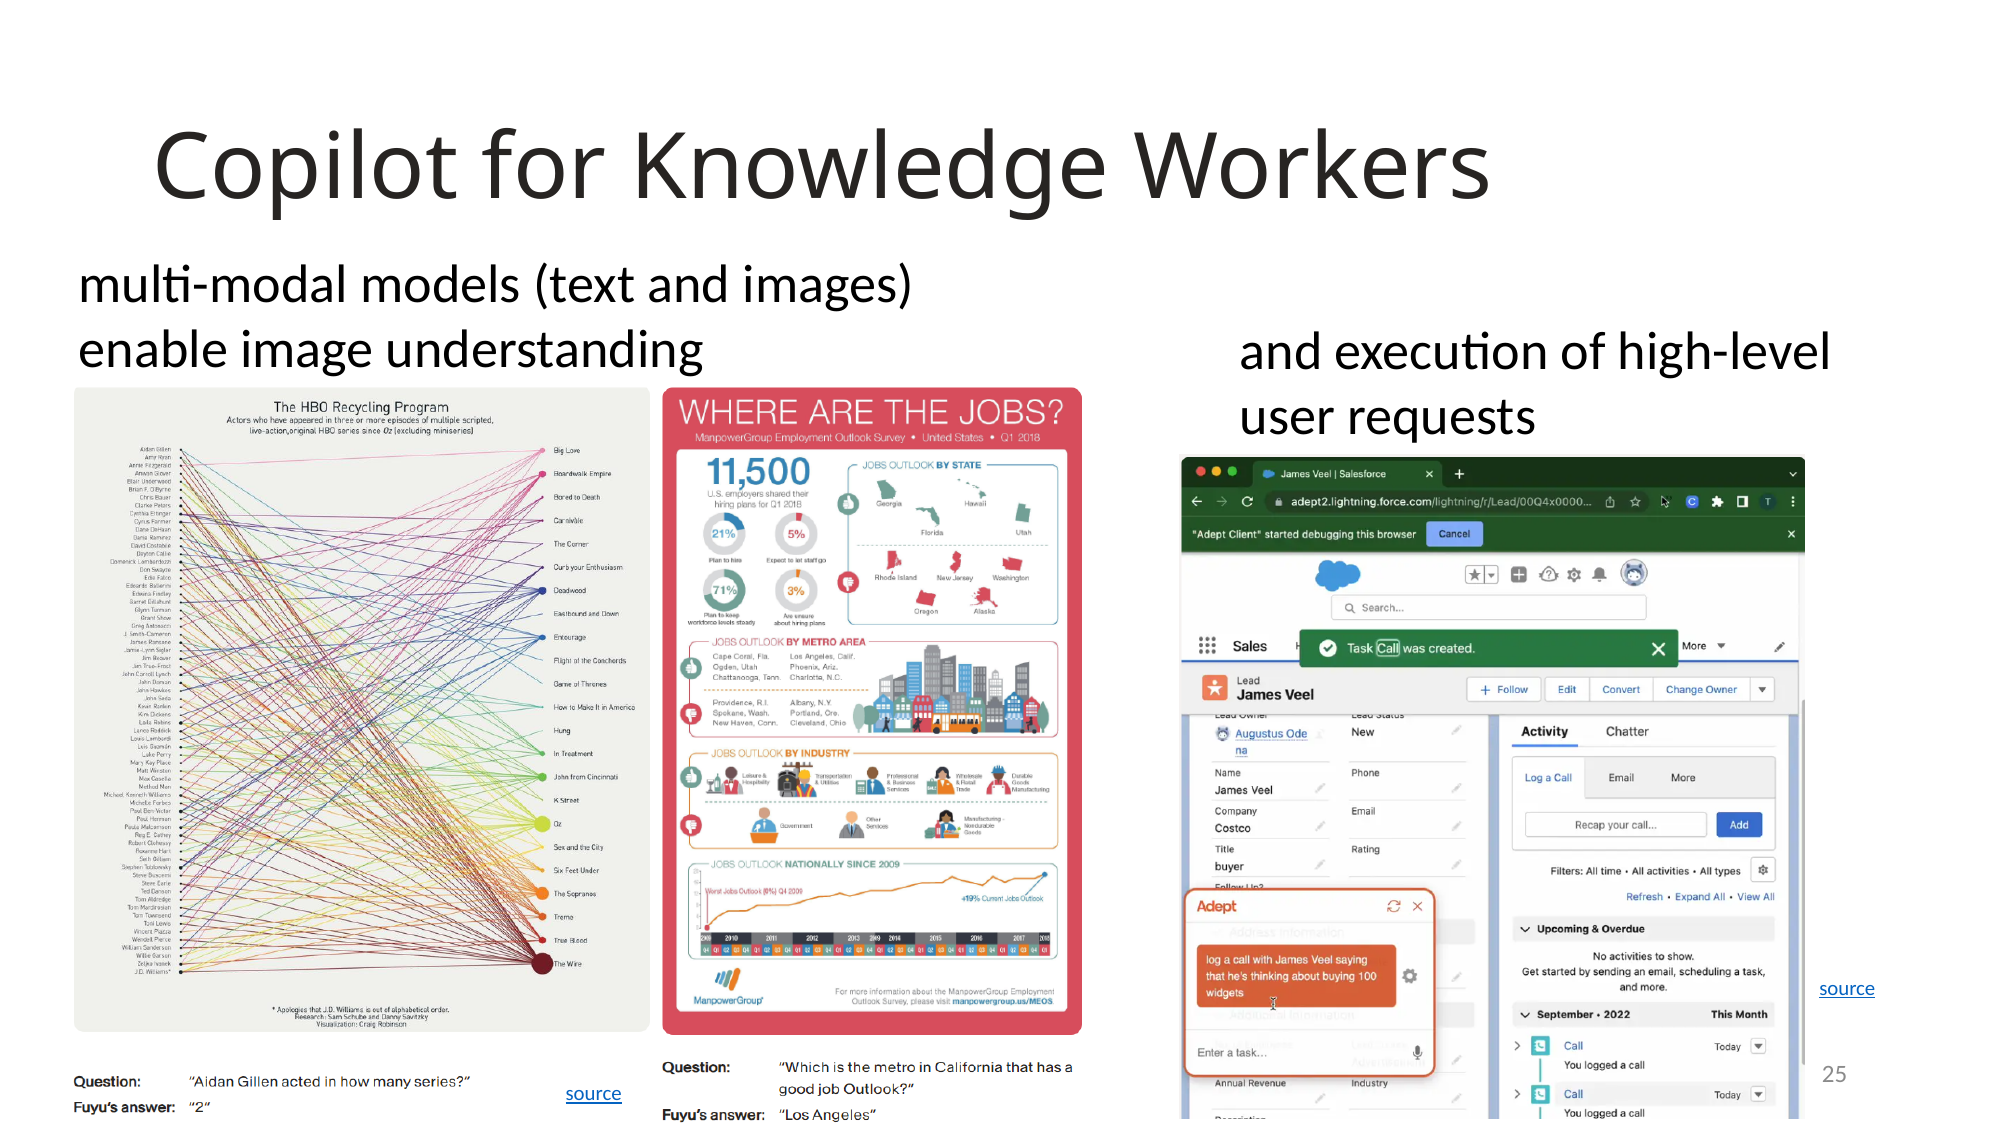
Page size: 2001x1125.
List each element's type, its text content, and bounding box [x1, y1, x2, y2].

text_box and execution of high-level user requests [1224, 307, 1863, 453]
text_box multi-modal models (text and images) enable image understanding [63, 240, 1087, 380]
picture [63, 379, 1087, 1125]
text_box source [1805, 966, 1892, 1007]
title Copilot for Knowledge Workers [137, 59, 1863, 278]
slide_number 25 [1805, 1042, 1863, 1103]
picture [1179, 454, 1805, 1119]
